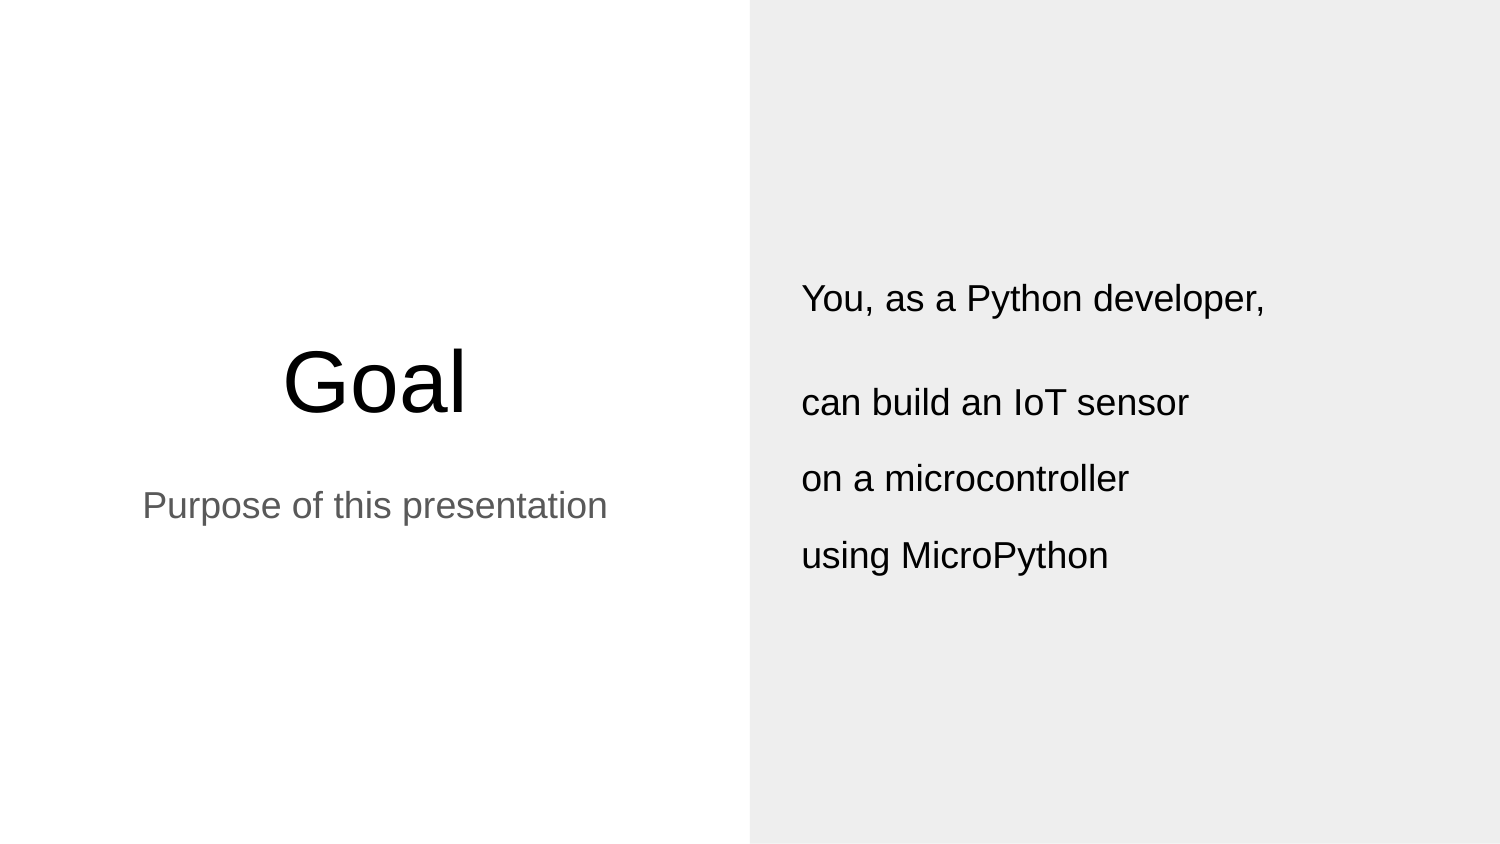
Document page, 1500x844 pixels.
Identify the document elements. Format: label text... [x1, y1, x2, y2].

subtitle Purpose of this presentation [43, 459, 708, 663]
list You, as a Python developer, can build an IoT sensor on a microcontroller using MicroPython [786, 118, 1474, 725]
title Goal [43, 202, 708, 446]
